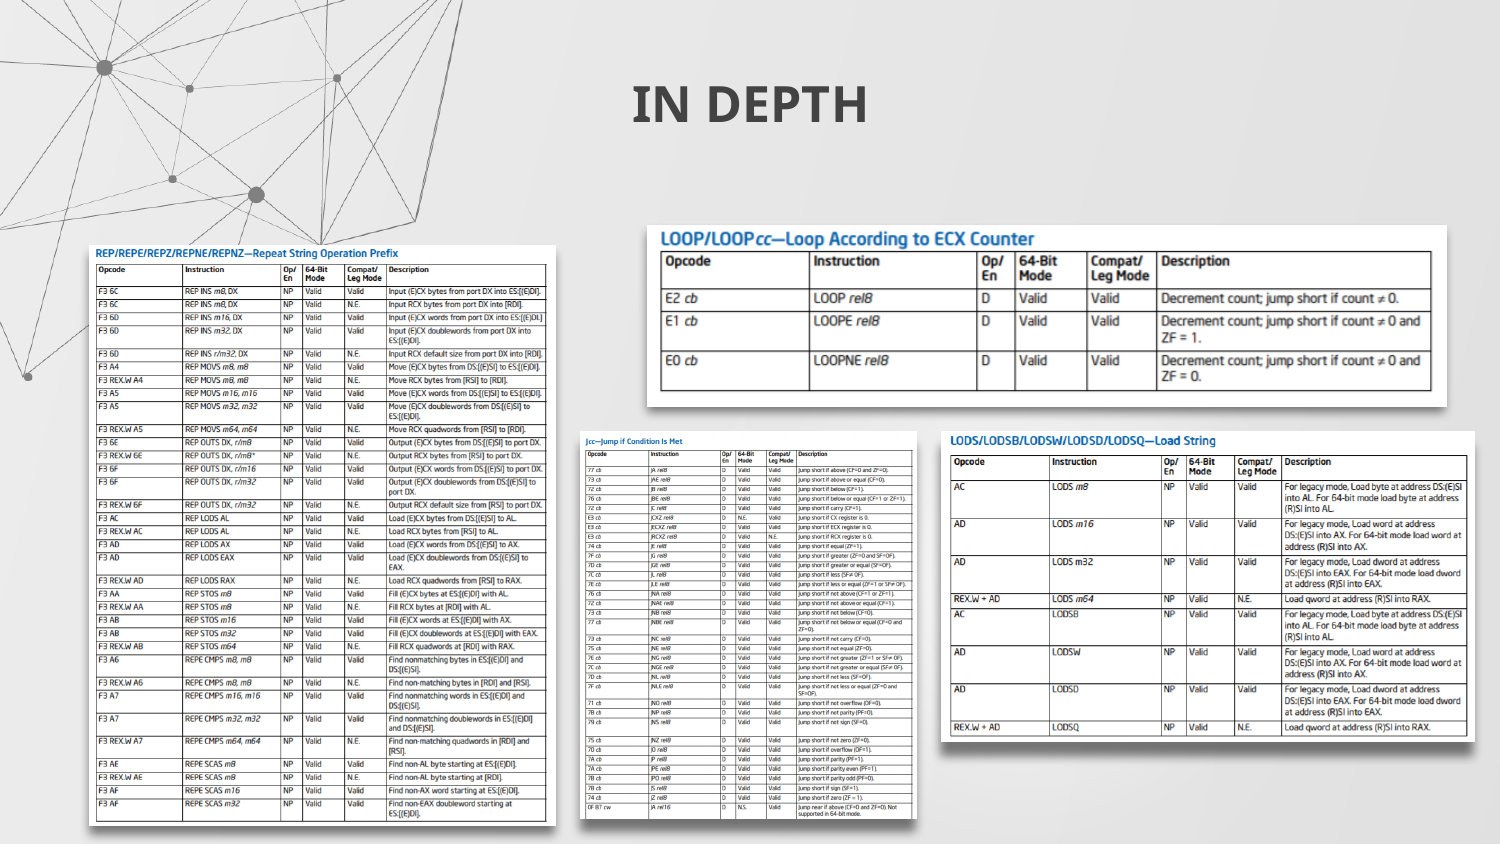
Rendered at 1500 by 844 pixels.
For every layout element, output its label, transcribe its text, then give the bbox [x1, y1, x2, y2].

title IN DEPTH [316, 57, 1173, 214]
picture [0, 0, 1500, 844]
